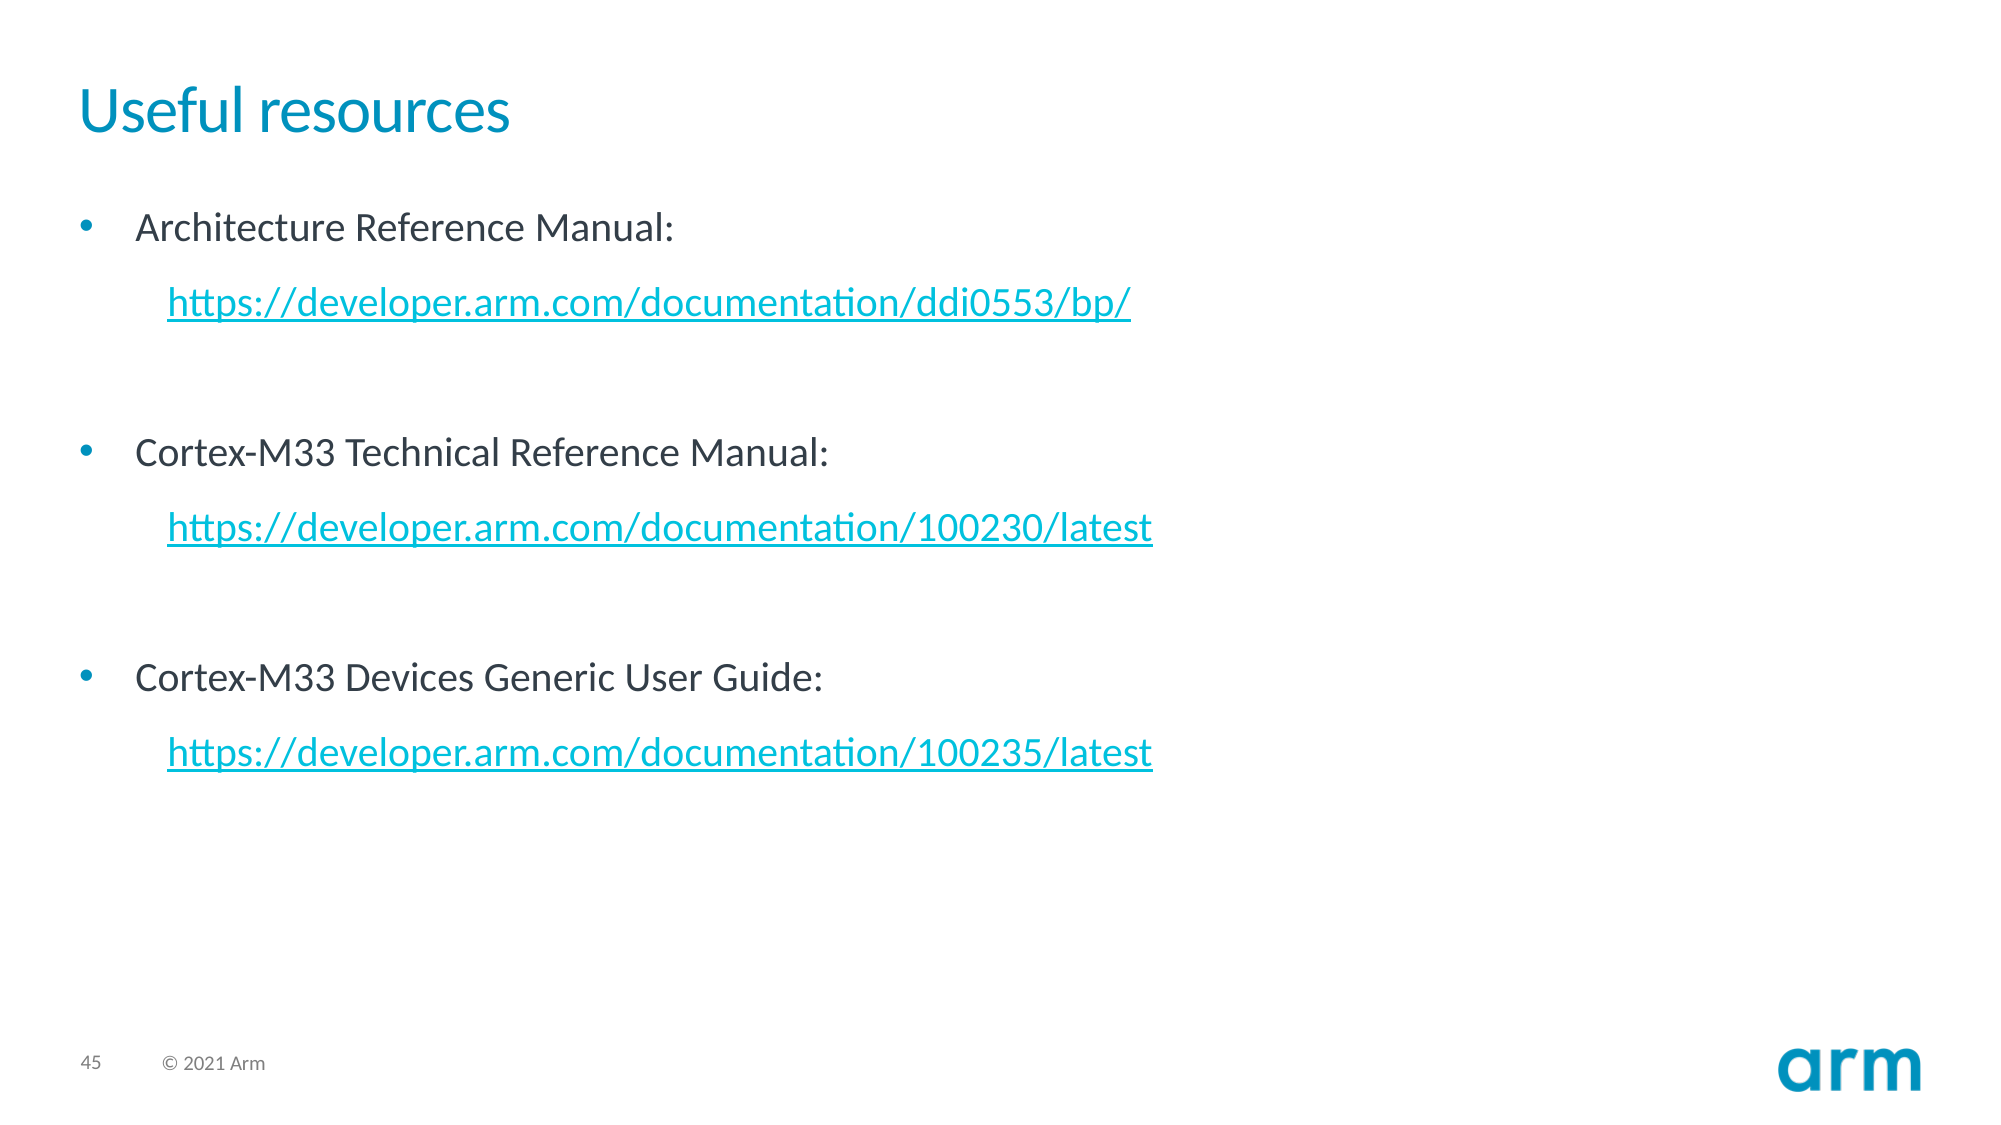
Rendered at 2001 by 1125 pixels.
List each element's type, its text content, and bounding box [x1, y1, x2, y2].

picture [1777, 1047, 1922, 1093]
list Architecture Reference Manual: https://developer.arm.com/documentation/ddi0553/bp/ Cortex-M33 Technical Reference Manual: https://developer.arm.com/documentation/100230/latest Cortex-M33 Devices Generic User Guide: https://developer.arm.com/documentation/100235/latest [79, 200, 1910, 968]
title Useful resources [78, 78, 1922, 186]
